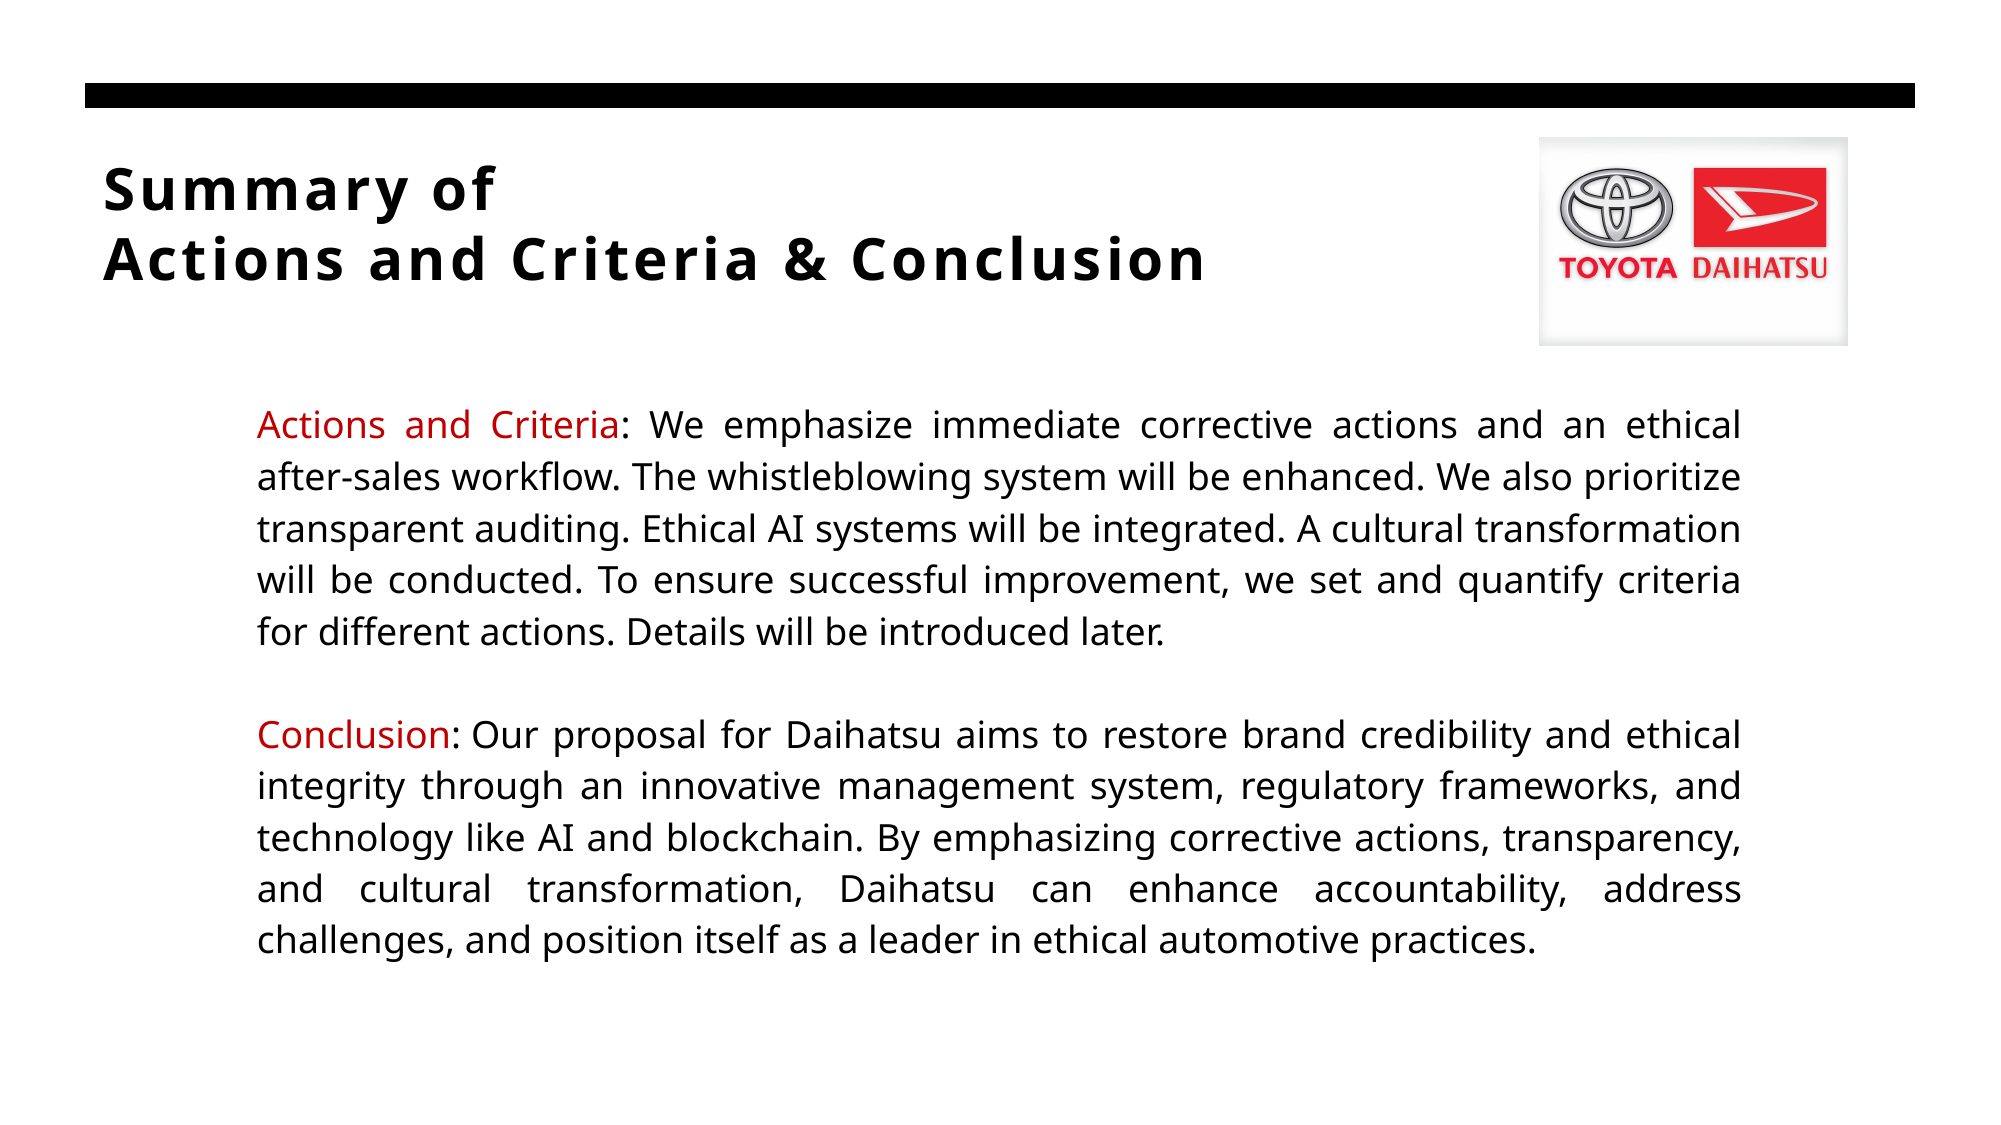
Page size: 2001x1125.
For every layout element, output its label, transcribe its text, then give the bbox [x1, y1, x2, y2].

title Summary of Actions and Criteria & Conclusion [85, 134, 1301, 375]
list [85, 375, 1916, 993]
picture [1539, 136, 1848, 347]
text_box Actions and Criteria: We emphasize immediate corrective actions and an ethical after-sales workflow. The whistleblowing system will be enhanced. We also prioritize transparent auditing. Ethical AI systems will be integrated. A cultural transformation will be conducted. To ensure successful improvement, we set and quantify criteria for different actions. Details will be introduced later. Conclusion: Our proposal for Daihatsu aims to restore brand credibility and ethical integrity through an innovative management system, regulatory frameworks, and technology like AI and blockchain. By emphasizing corrective actions, transparency, and cultural transformation, Daihatsu can enhance accountability, address challenges, and position itself as a leader in ethical automotive practices. [242, 387, 1758, 1014]
